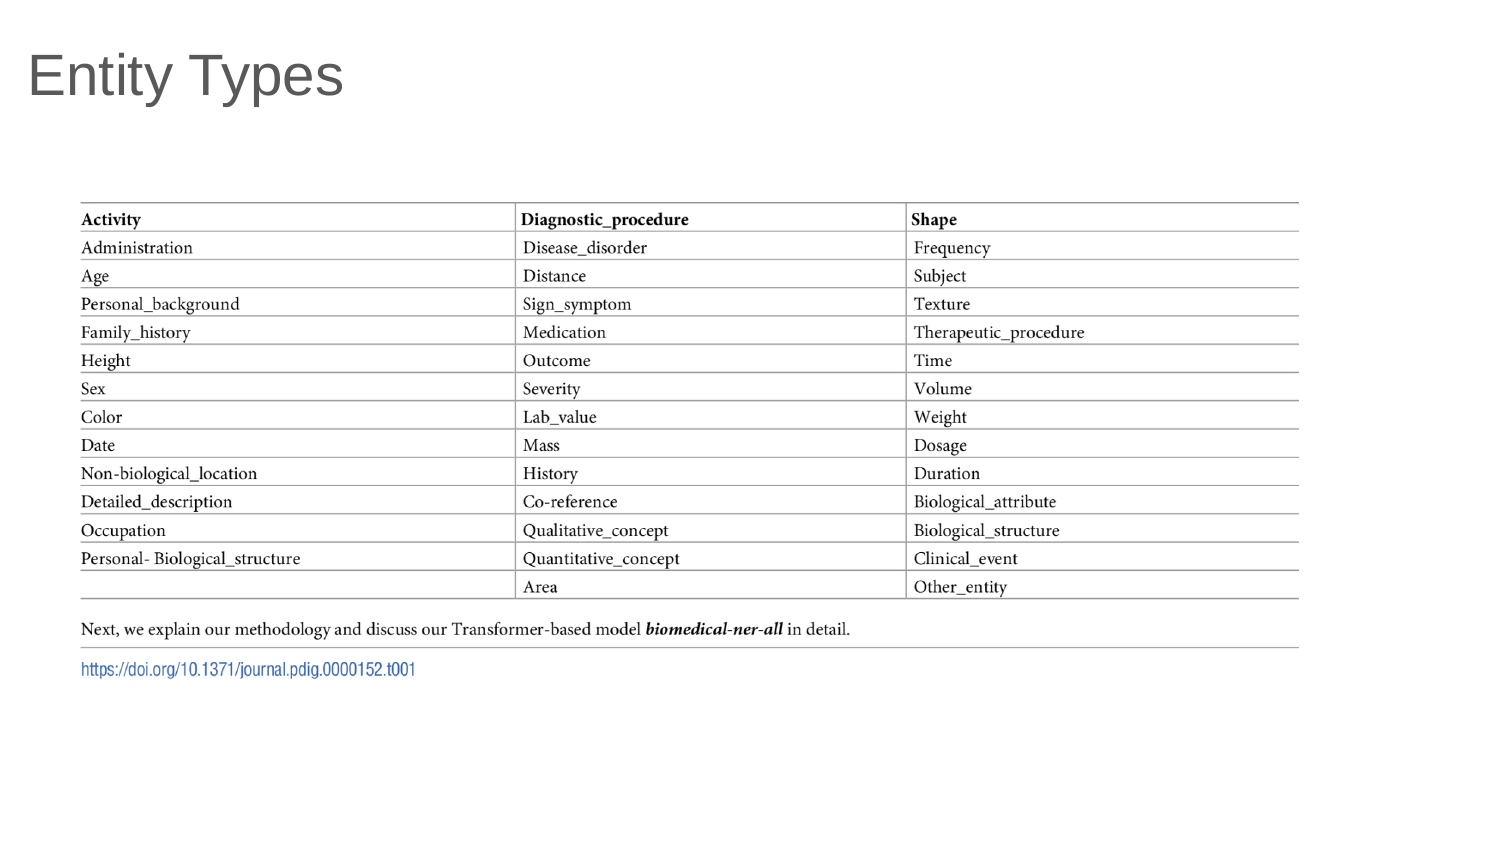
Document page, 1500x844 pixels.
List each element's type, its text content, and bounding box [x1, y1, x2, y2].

subtitle Entity Types [12, 21, 1411, 152]
picture [80, 202, 1300, 680]
